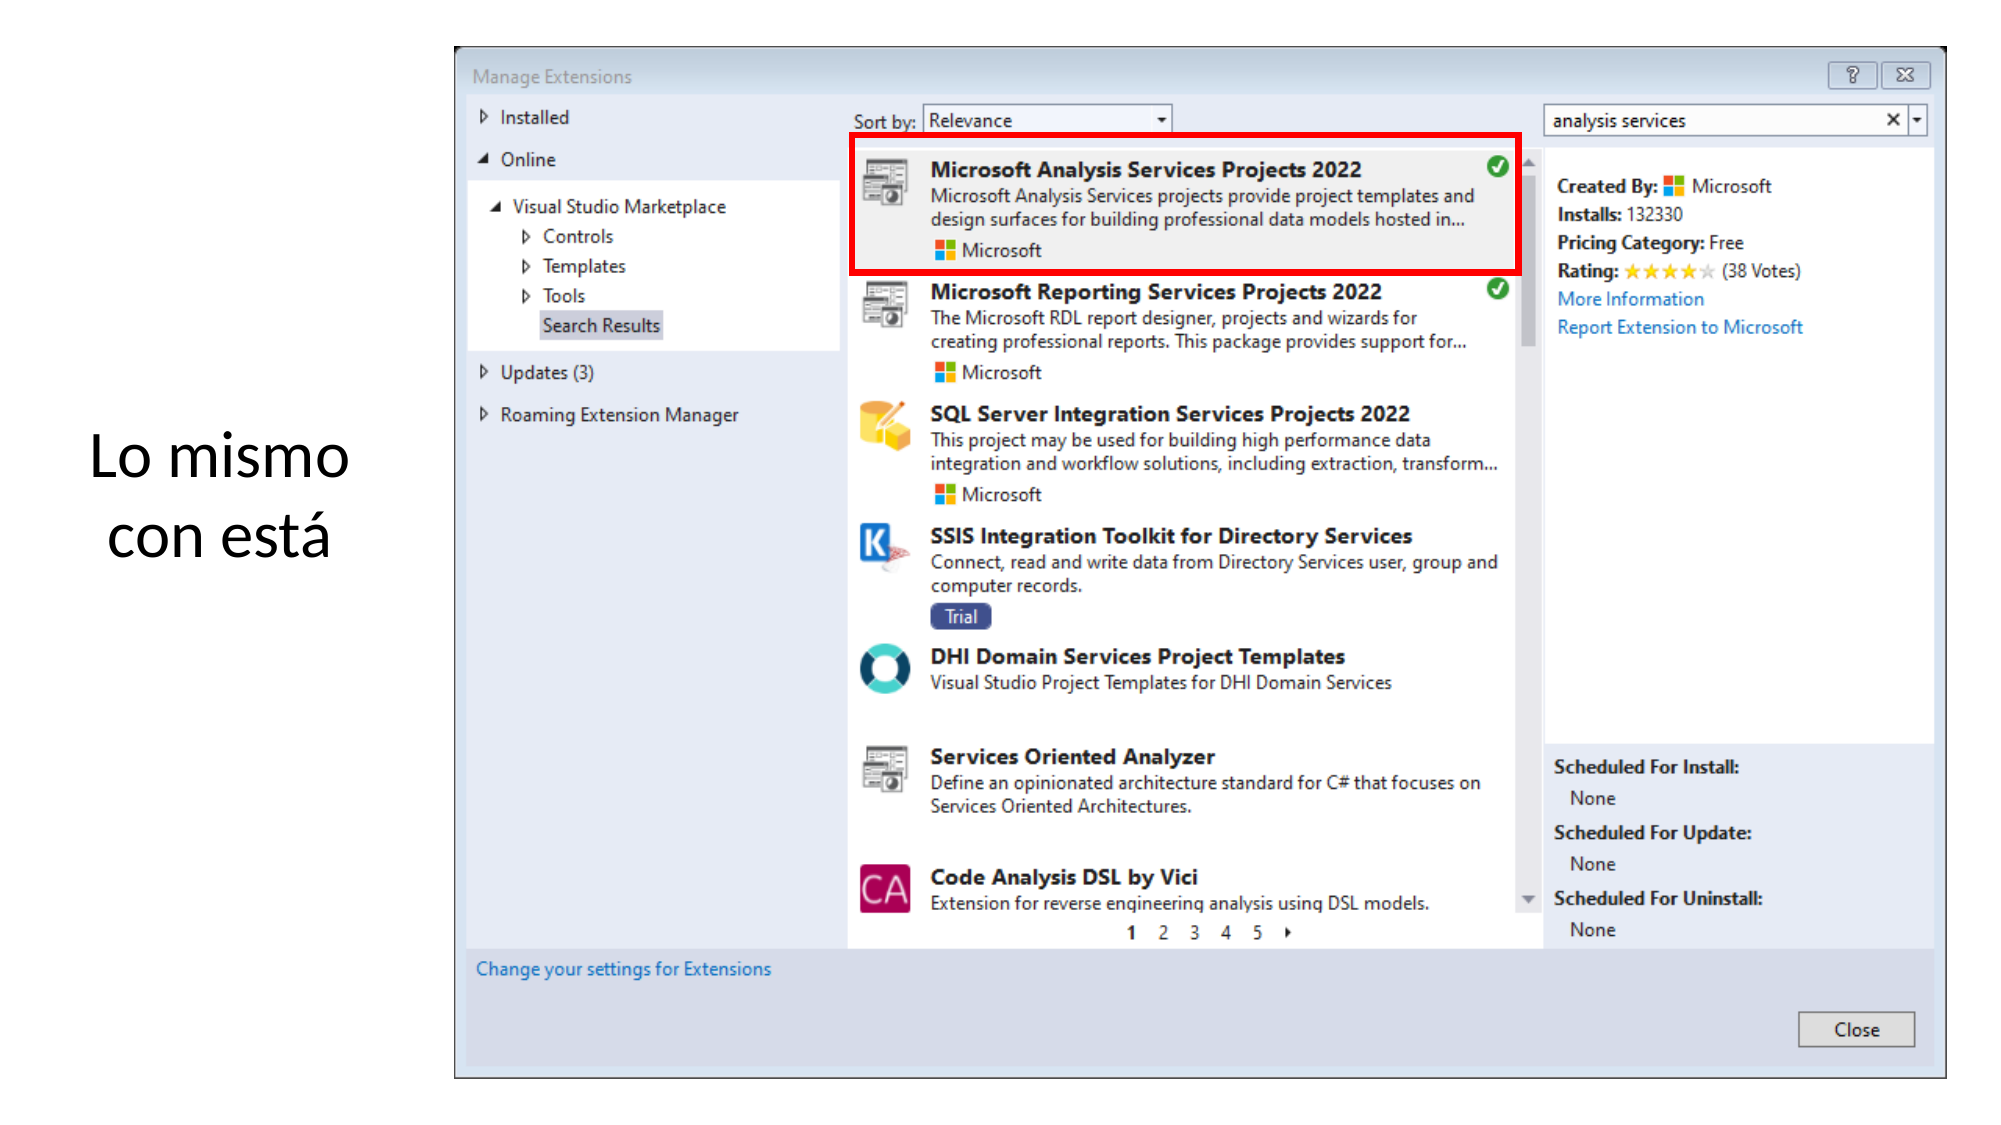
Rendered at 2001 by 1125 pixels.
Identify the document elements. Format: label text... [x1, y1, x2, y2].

text_box Lo mismo con está [47, 403, 392, 579]
picture [454, 46, 1947, 1079]
